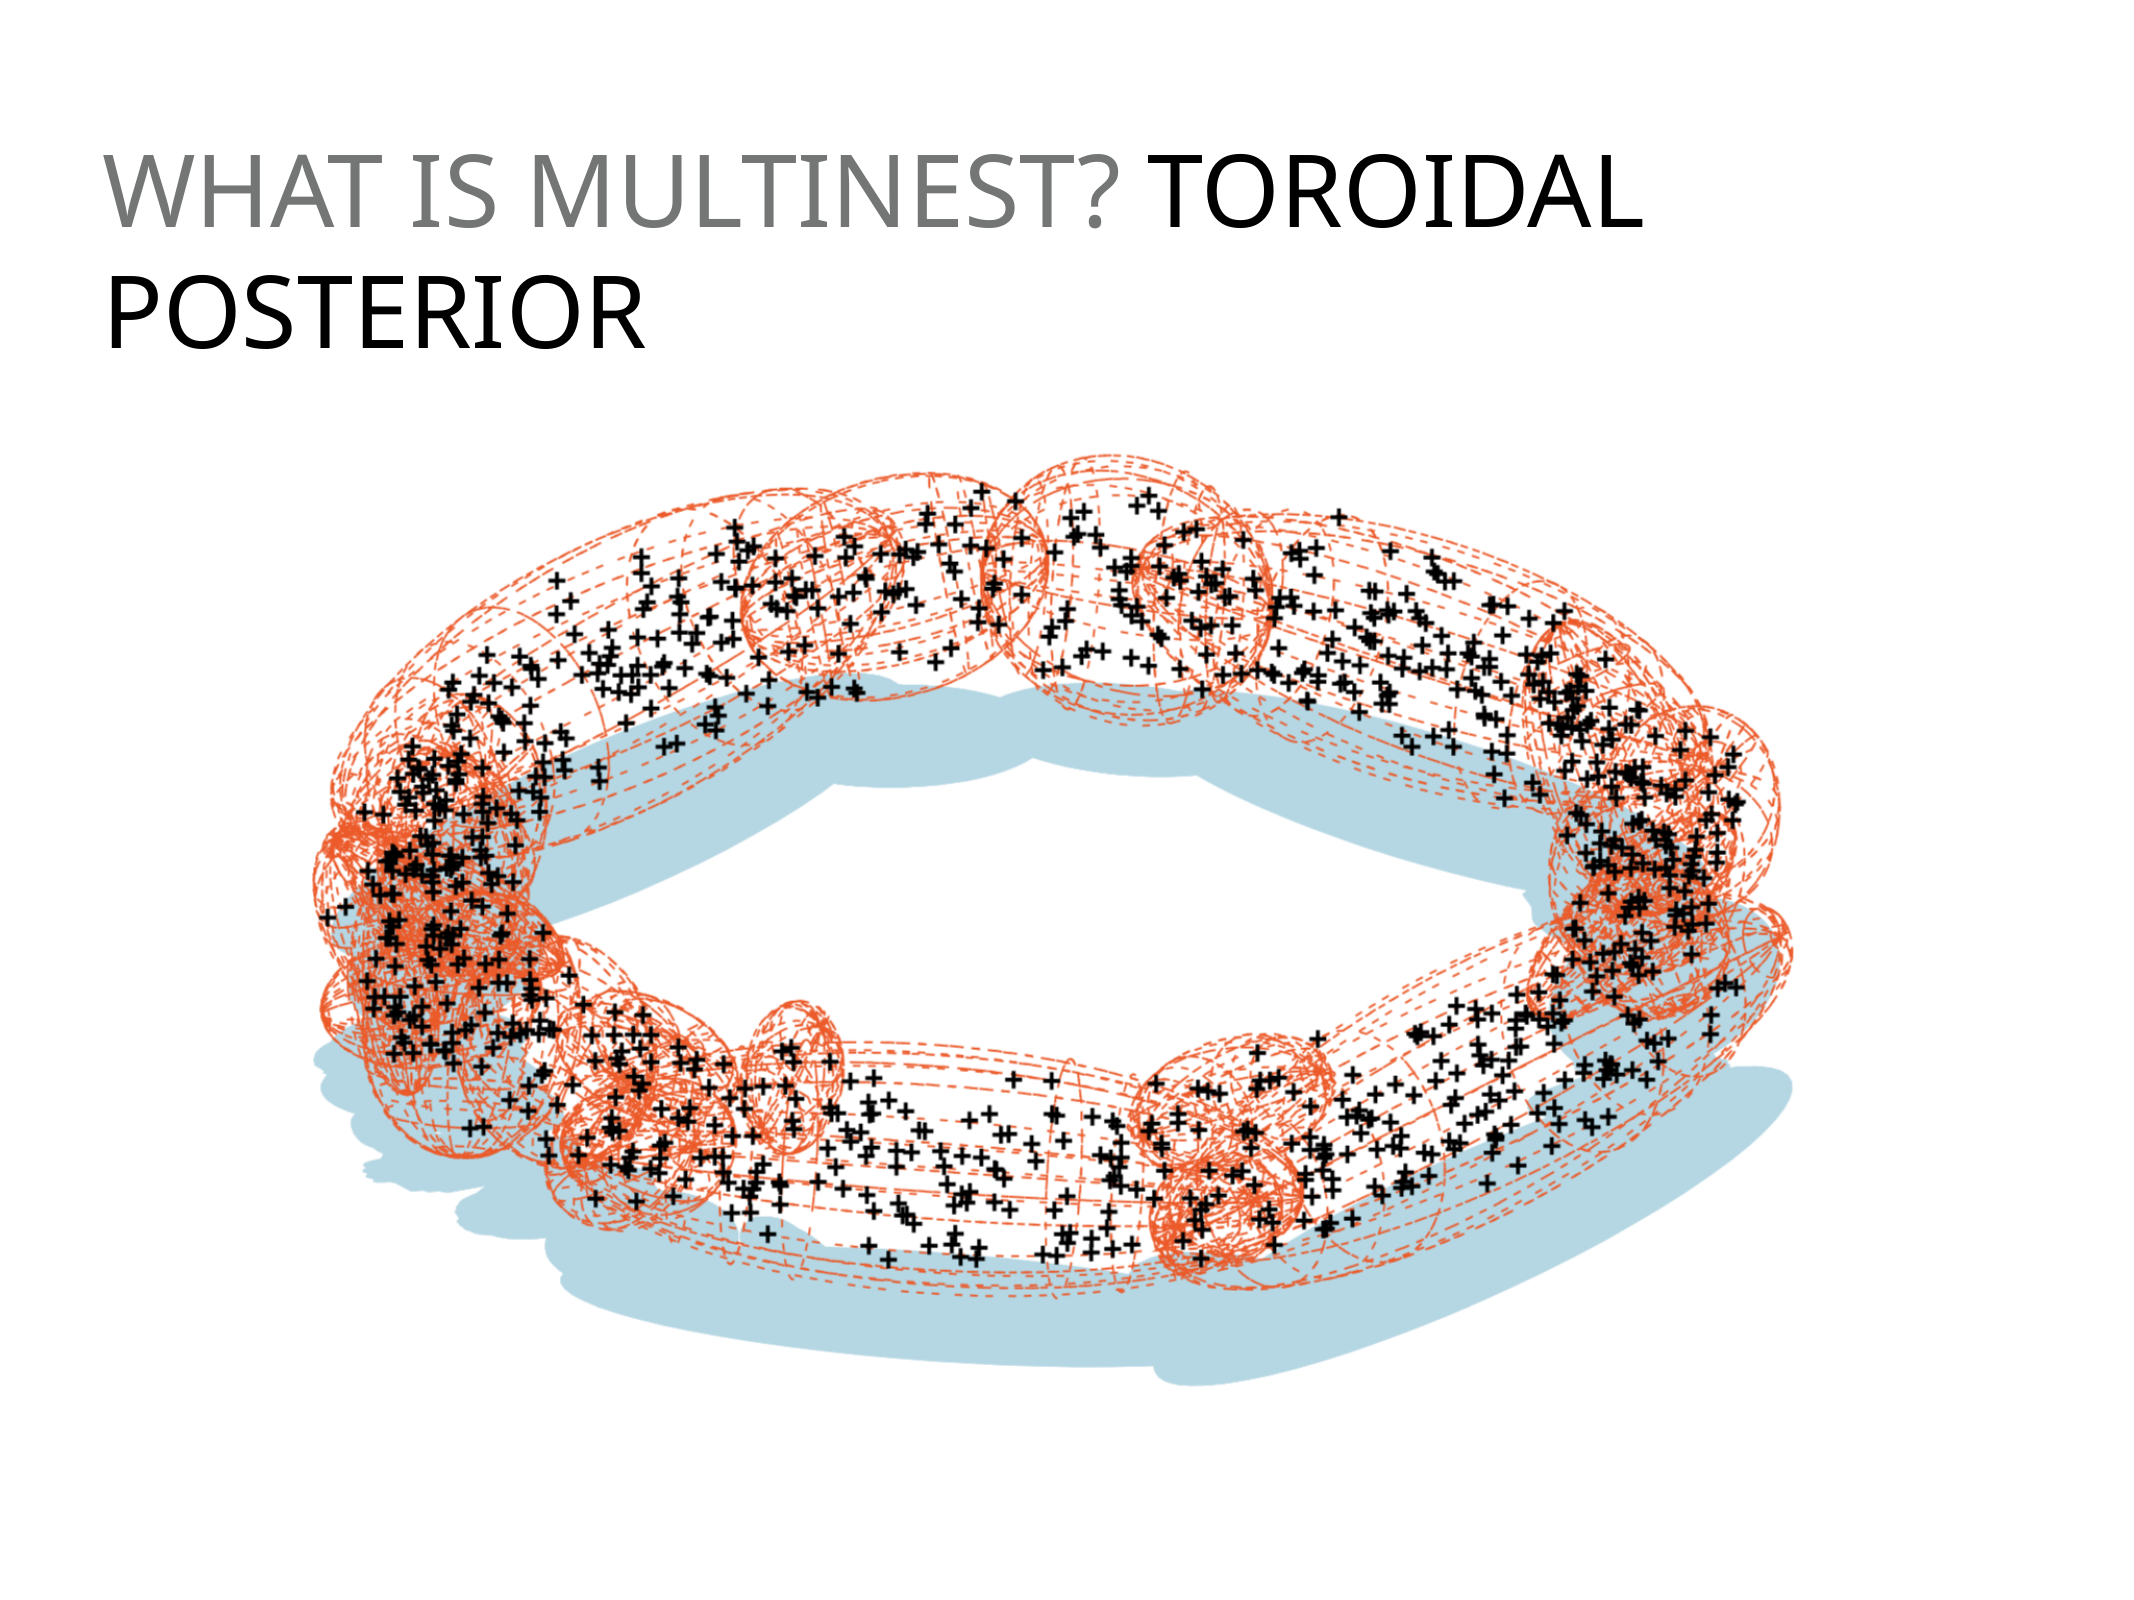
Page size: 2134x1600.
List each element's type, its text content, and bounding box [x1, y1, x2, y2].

picture [213, 392, 1921, 1464]
title WHAT iS MULTINEST? TOROIDAL POSTERIOR [93, 118, 2041, 238]
